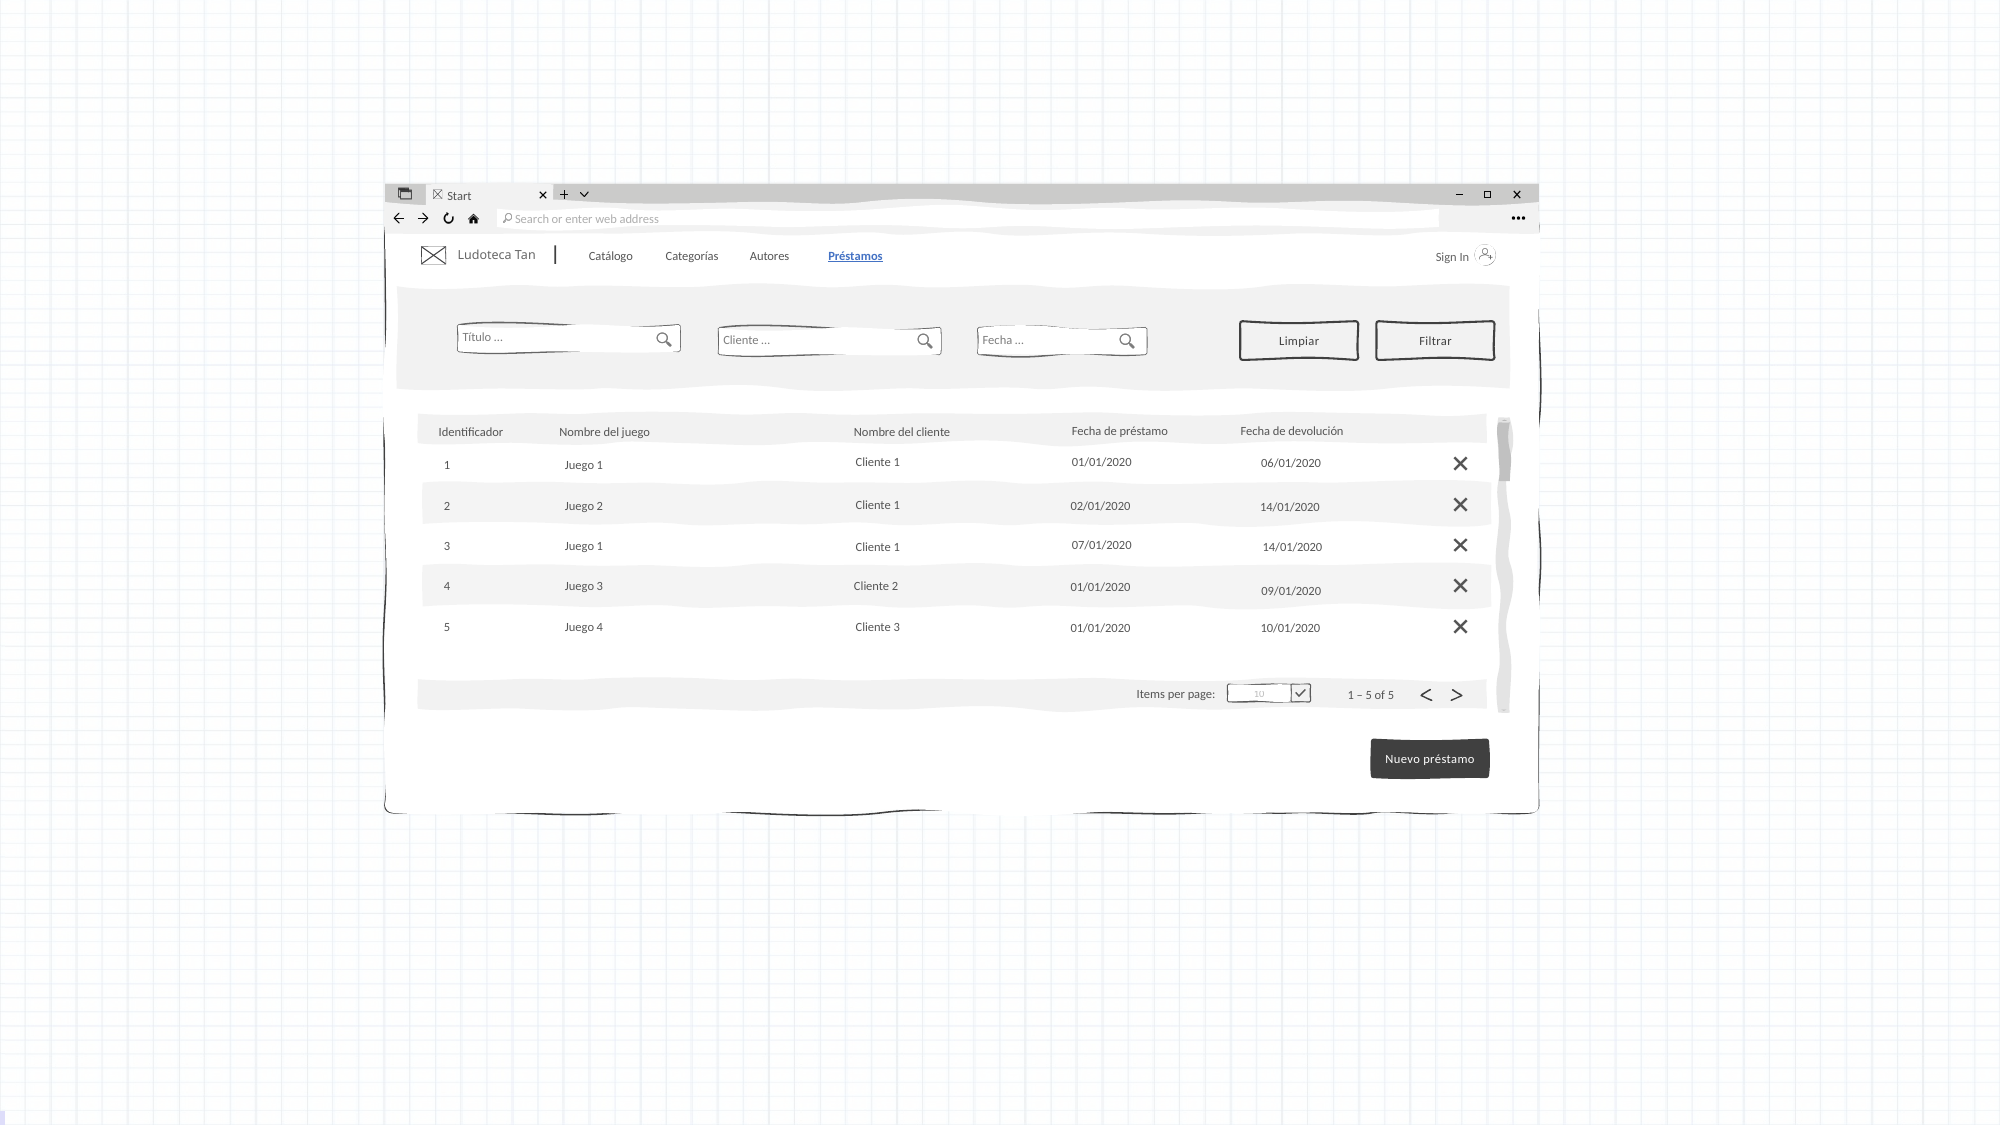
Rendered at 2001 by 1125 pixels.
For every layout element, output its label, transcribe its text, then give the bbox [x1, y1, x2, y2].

text_box Fecha de préstamo [1071, 421, 1240, 438]
picture [1451, 617, 1470, 636]
text_box 02/01/2020 [1070, 496, 1268, 513]
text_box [421, 245, 554, 264]
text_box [967, 324, 1147, 356]
text_box [421, 478, 1493, 527]
text_box [416, 674, 1489, 713]
text_box 14/01/2020 [1262, 537, 1387, 555]
text_box 09/01/2020 [1261, 581, 1386, 599]
text_box Cliente 3 [855, 617, 1053, 634]
picture [1451, 576, 1470, 595]
text_box 01/01/2020 [1071, 452, 1269, 469]
text_box Limpiar [1239, 320, 1360, 361]
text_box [447, 321, 680, 353]
picture [1451, 536, 1470, 554]
text_box Cliente 1 [855, 495, 1053, 512]
text_box Nombre del juego [559, 421, 757, 439]
text_box Fecha de devolución [1240, 421, 1438, 438]
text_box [443, 617, 762, 633]
text_box Identificador [438, 421, 521, 439]
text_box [1498, 417, 1510, 713]
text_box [708, 324, 941, 356]
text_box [1227, 684, 1311, 702]
text_box 06/01/2020 [1261, 453, 1403, 470]
text_box Préstamos [818, 246, 883, 264]
text_box Items per page: [1136, 684, 1224, 702]
text_box Sign In [1434, 247, 1470, 265]
text_box [421, 561, 1493, 610]
text_box Categorías [658, 246, 719, 264]
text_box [1474, 244, 1496, 266]
text_box Cliente 1 [855, 452, 1053, 469]
text_box [416, 408, 1489, 447]
text_box Cliente 1 [855, 536, 1053, 554]
text_box 07/01/2020 [1071, 536, 1269, 553]
text_box [394, 282, 1511, 394]
text_box Autores [737, 246, 790, 264]
picture [1451, 495, 1470, 514]
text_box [384, 183, 1539, 235]
text_box Nombre del cliente [853, 421, 1051, 439]
text_box Filtrar [1375, 320, 1496, 361]
text_box [382, 224, 1542, 817]
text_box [443, 576, 762, 593]
text_box Nuevo préstamo [1369, 736, 1491, 780]
text_box 01/01/2020 [1070, 577, 1268, 595]
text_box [1419, 691, 1464, 699]
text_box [443, 536, 762, 553]
picture [655, 331, 673, 348]
text_box 10/01/2020 [1260, 618, 1385, 635]
picture [1451, 454, 1470, 473]
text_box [443, 495, 762, 512]
text_box 01/01/2020 [1070, 618, 1260, 635]
text_box [553, 244, 558, 265]
text_box 1 – 5 of 5 [1347, 685, 1419, 702]
text_box Cliente 2 [853, 576, 1051, 594]
text_box Catálogo [580, 246, 633, 264]
text_box 14/01/2020 [1259, 497, 1390, 514]
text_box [443, 455, 762, 472]
